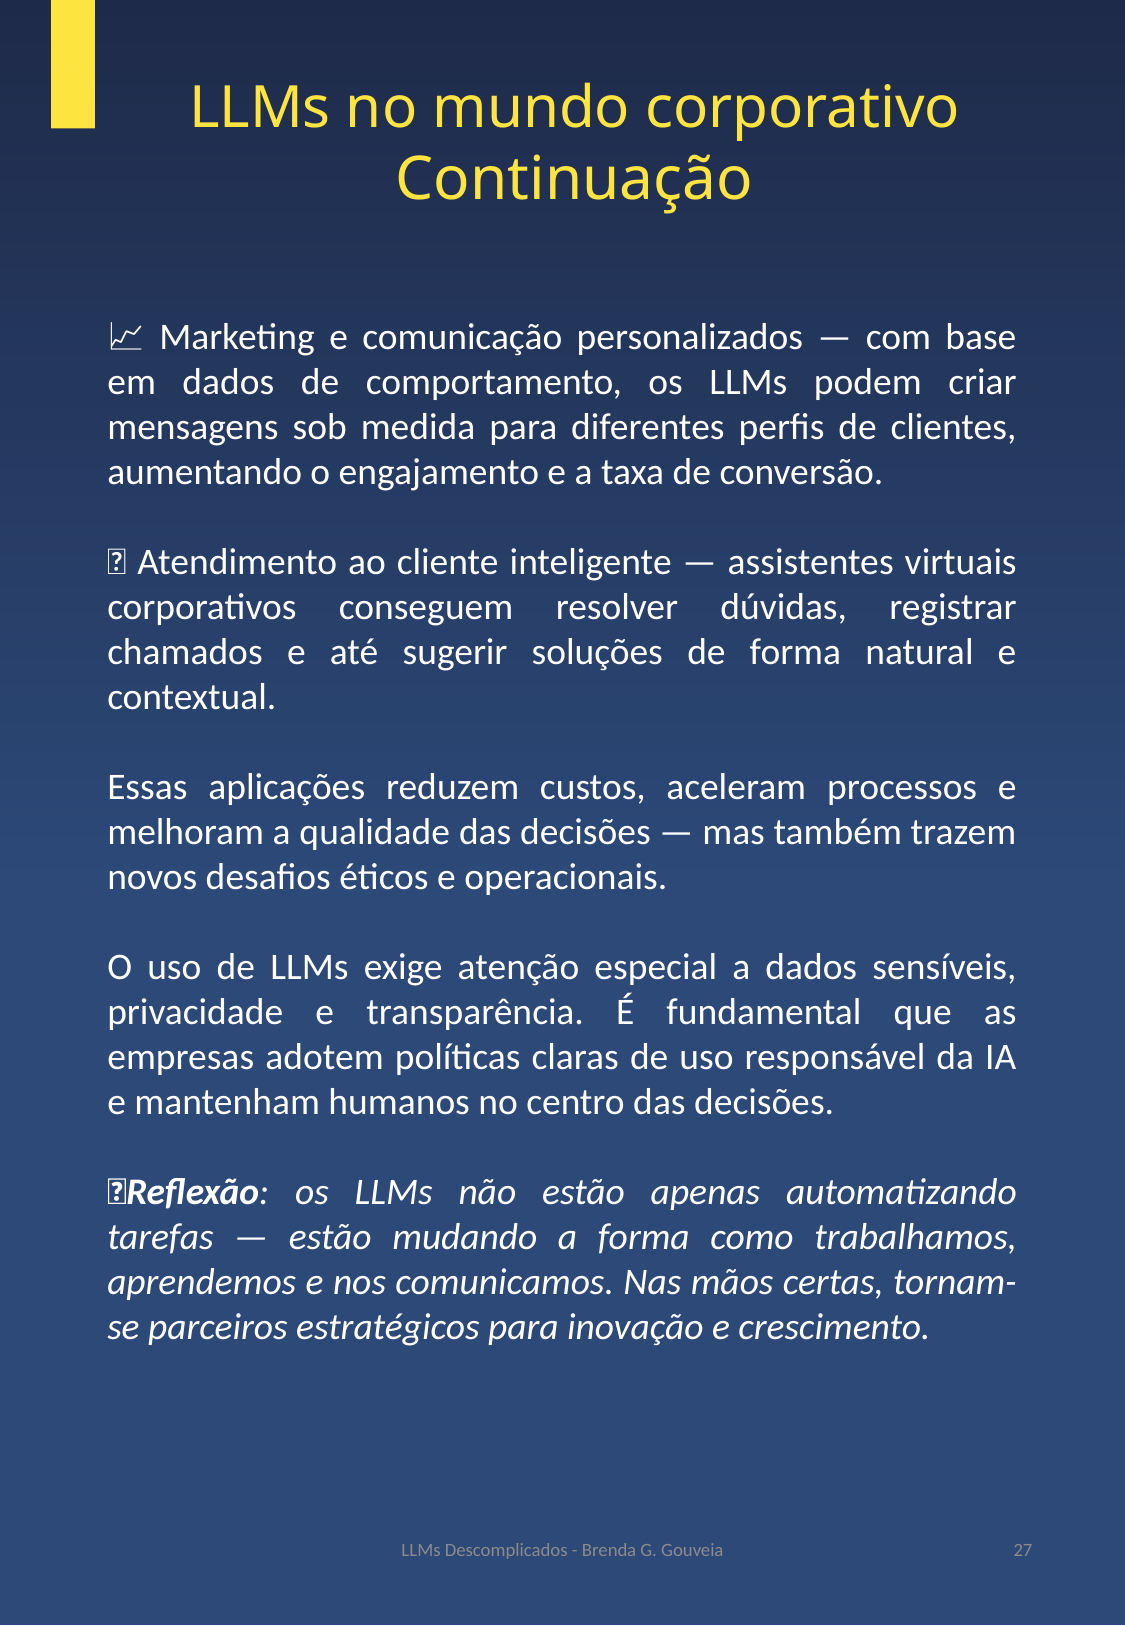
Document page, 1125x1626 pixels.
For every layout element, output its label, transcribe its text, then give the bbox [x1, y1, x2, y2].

slide_number 27 [794, 1506, 1048, 1593]
text_box [50, 0, 96, 129]
text_box 📈 Marketing e comunicação personalizados — com base em dados de comportamento, os LLMs podem criar mensagens sob medida para diferentes perfis de clientes, aumentando o engajamento e a taxa de conversão. 🤝 Atendimento ao cliente inteligente — assistentes virtuais corporativos conseguem resolver dúvidas, registrar chamados e até sugerir soluções de forma natural e contextual. Essas aplicações reduzem custos, aceleram processos e melhoram a qualidade das decisões — mas também trazem novos desafios éticos e operacionais. O uso de LLMs exige atenção especial a dados sensíveis, privacidade e transparência. É fundamental que as empresas adotem políticas claras de uso responsável da IA e mantenham humanos no centro das decisões. 💡Reflexão: os LLMs não estão apenas automatizando tarefas — estão mudando a forma como trabalhamos, aprendemos e nos comunicamos. Nas mãos certas, tornam-se parceiros estratégicos para inovação e crescimento. [92, 304, 1033, 1355]
text_box LLMs no mundo corporativo Continuação [104, 61, 1045, 219]
footer LLMs Descomplicados - Brenda G. Gouveia [372, 1506, 753, 1593]
